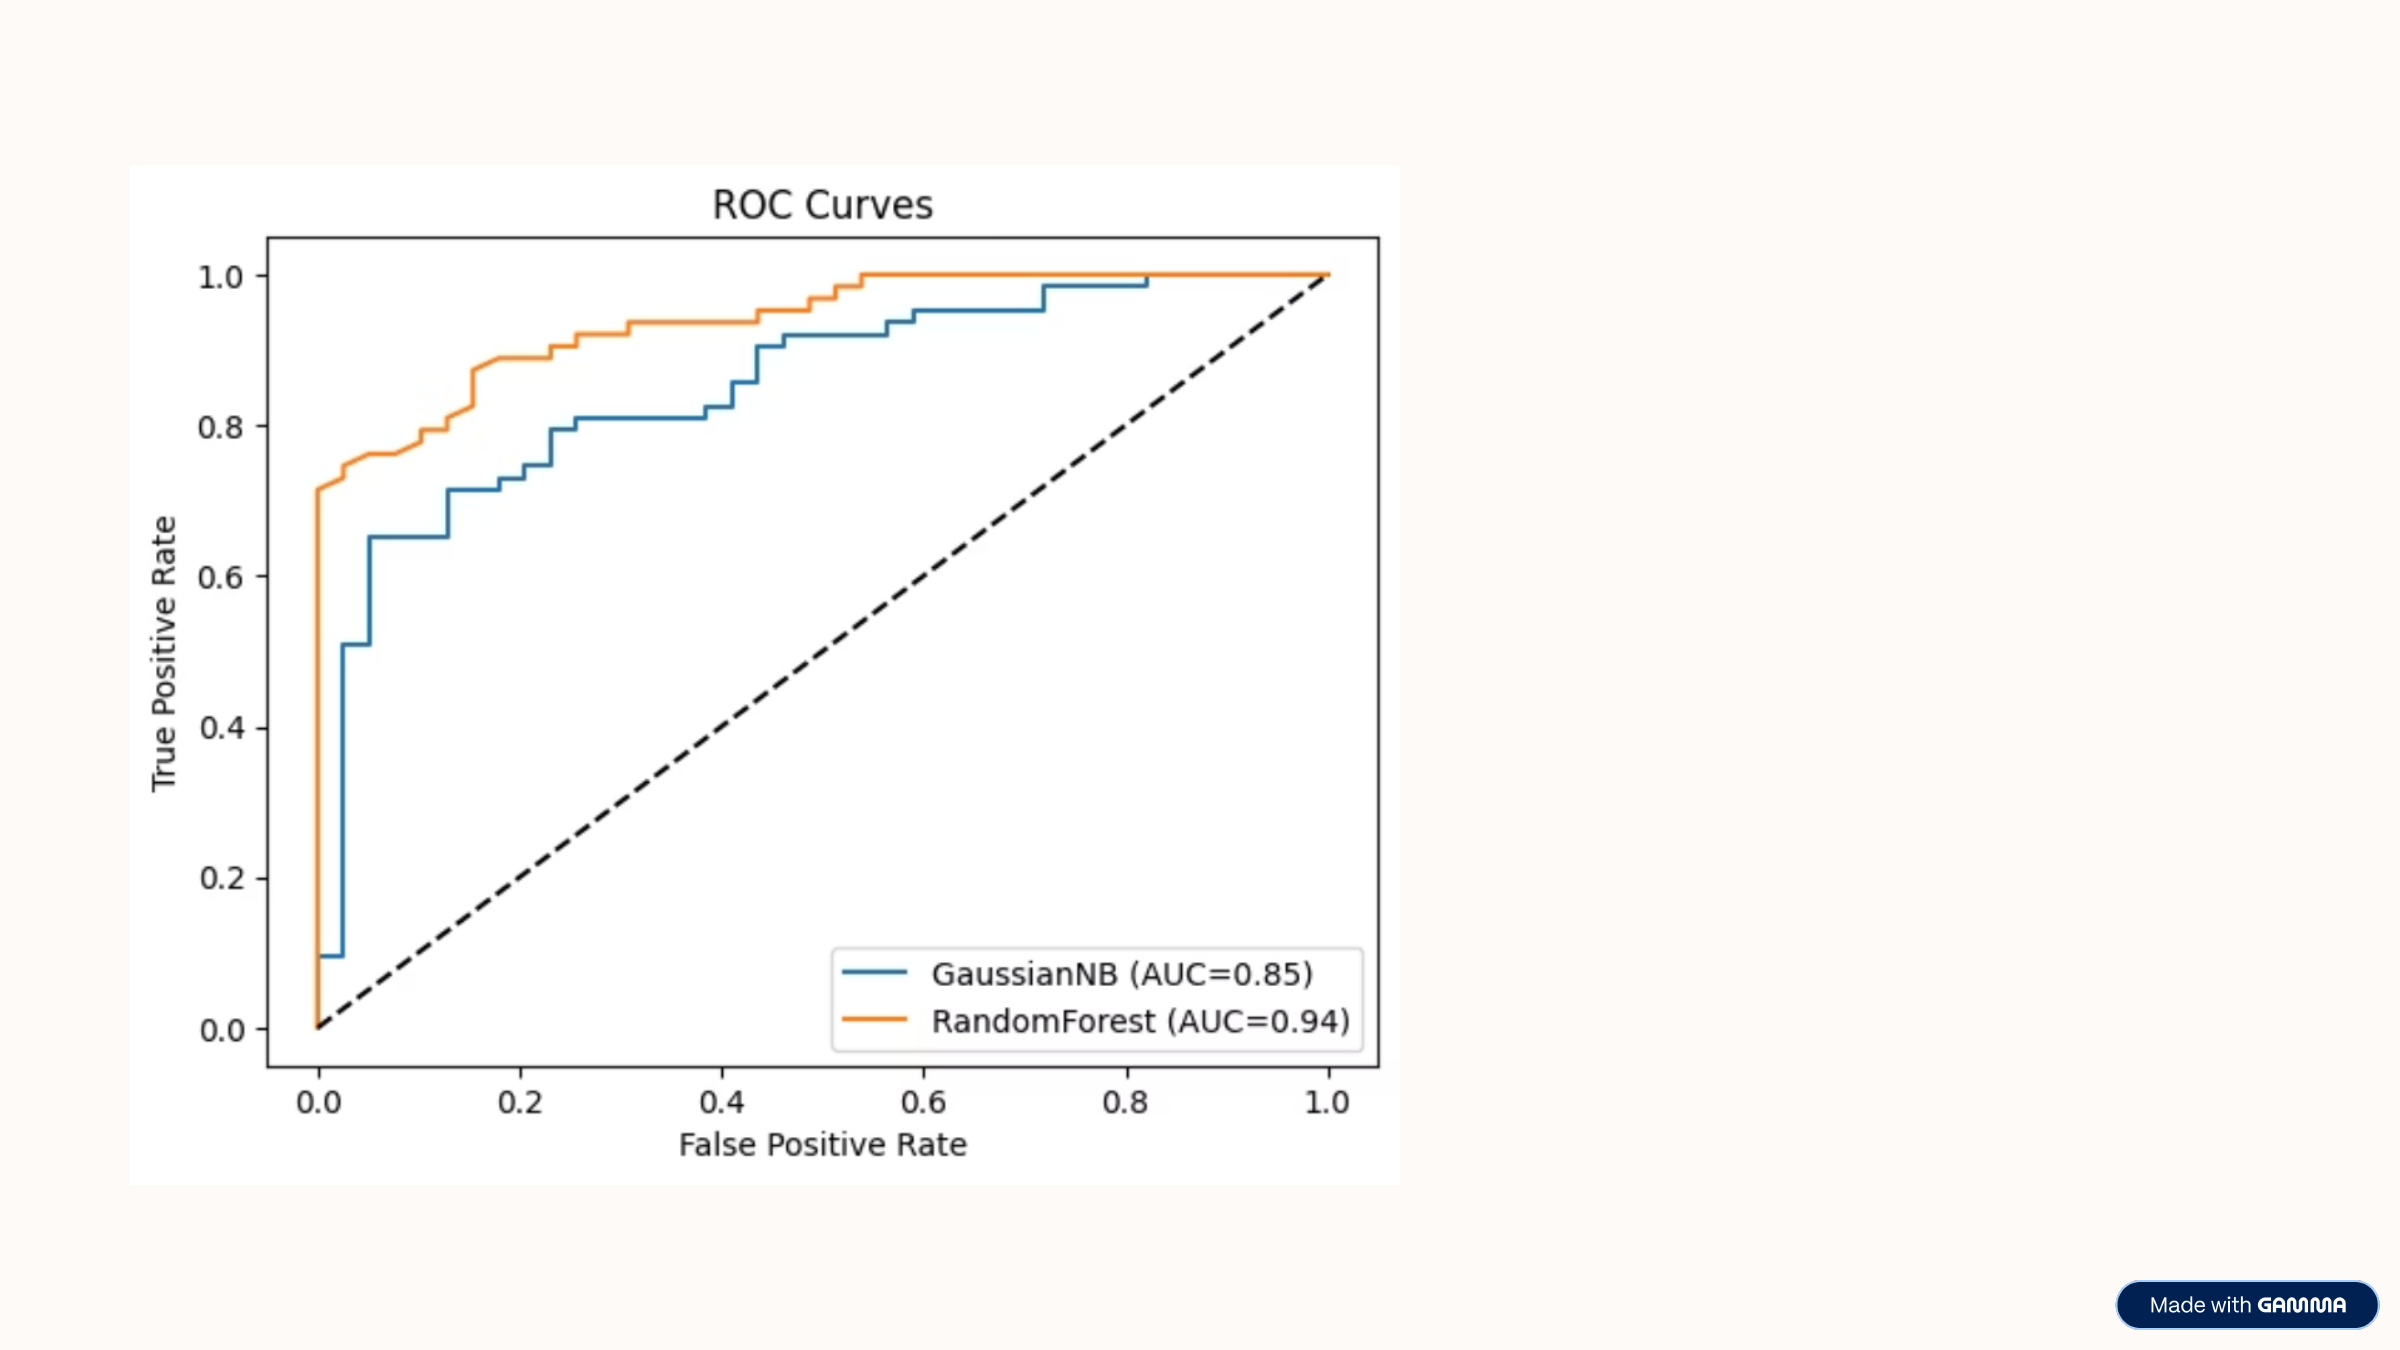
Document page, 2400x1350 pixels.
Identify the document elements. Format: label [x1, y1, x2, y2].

picture [130, 165, 1400, 1185]
picture [2106, 1271, 2389, 1339]
